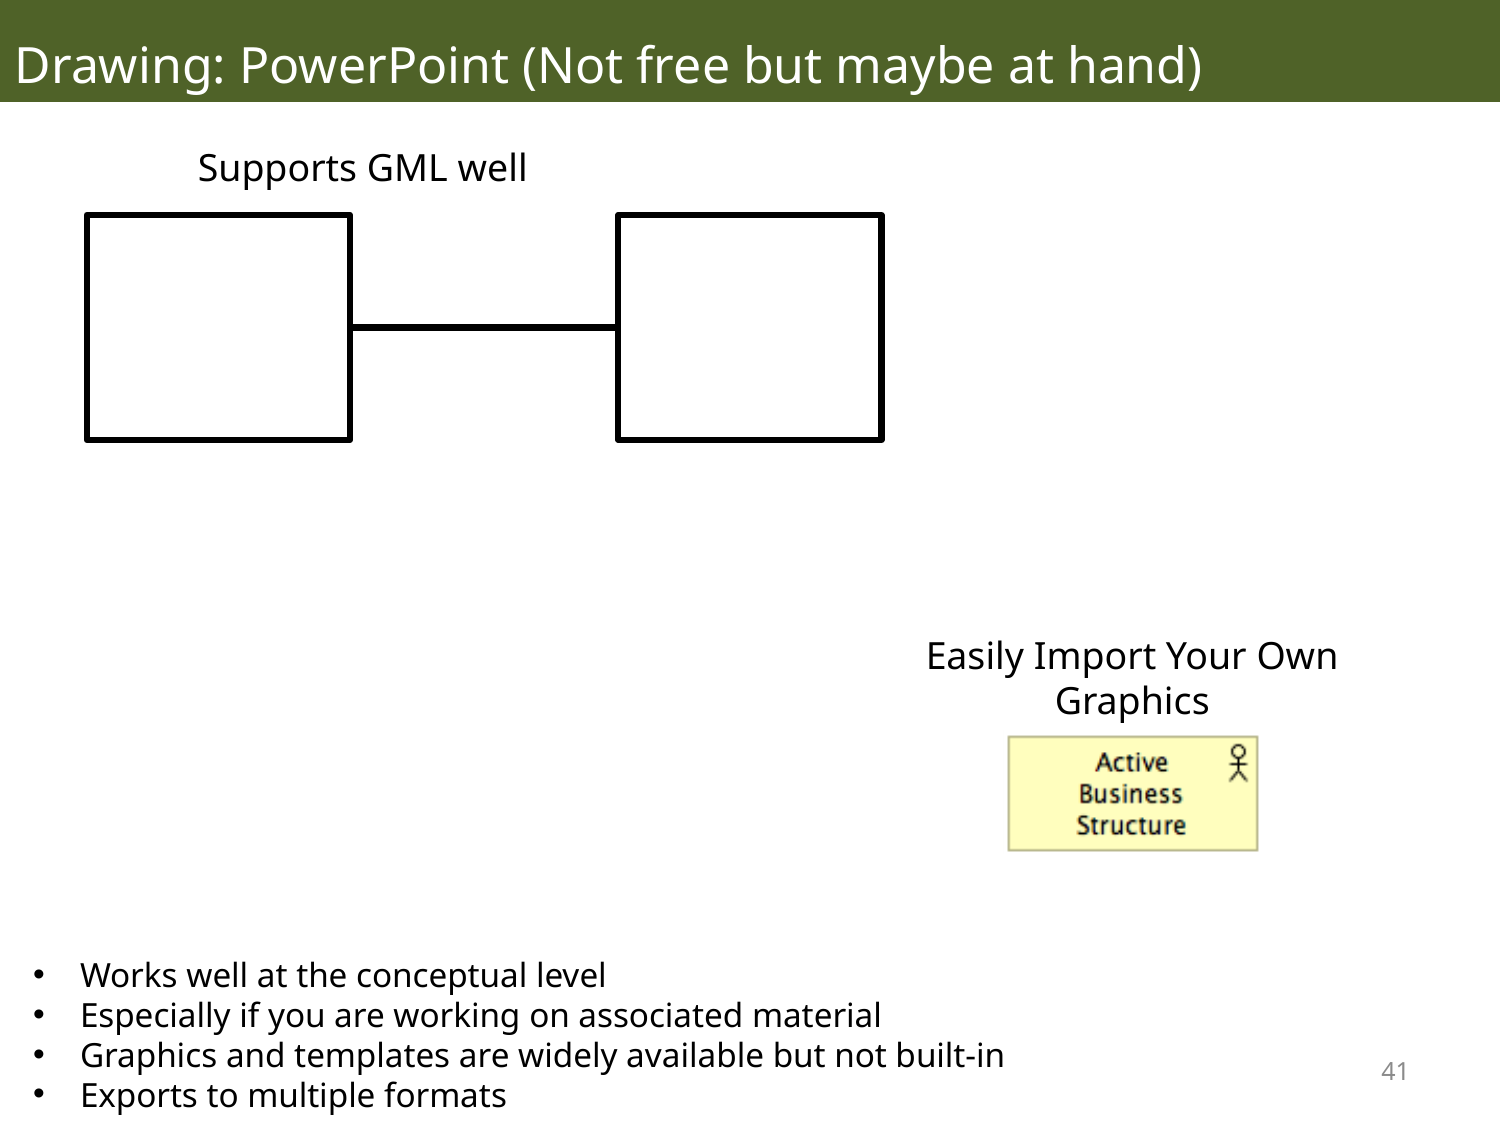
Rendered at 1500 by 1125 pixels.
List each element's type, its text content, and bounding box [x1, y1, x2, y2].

text_box Drawing: PowerPoint (Not free but maybe at hand) [0, 0, 1500, 102]
text_box [85, 213, 352, 442]
text_box [616, 213, 884, 442]
text_box Easily Import Your Own Graphics [905, 624, 1359, 730]
slide_number 41 [1212, 1042, 1425, 1103]
text_box Works well at the conceptual level Especially if you are working on associated material Graphics and templates are widely available but not built-in Exports to multiple formats [18, 946, 1212, 1121]
picture [1001, 730, 1263, 855]
text_box Supports GML well [183, 136, 637, 197]
